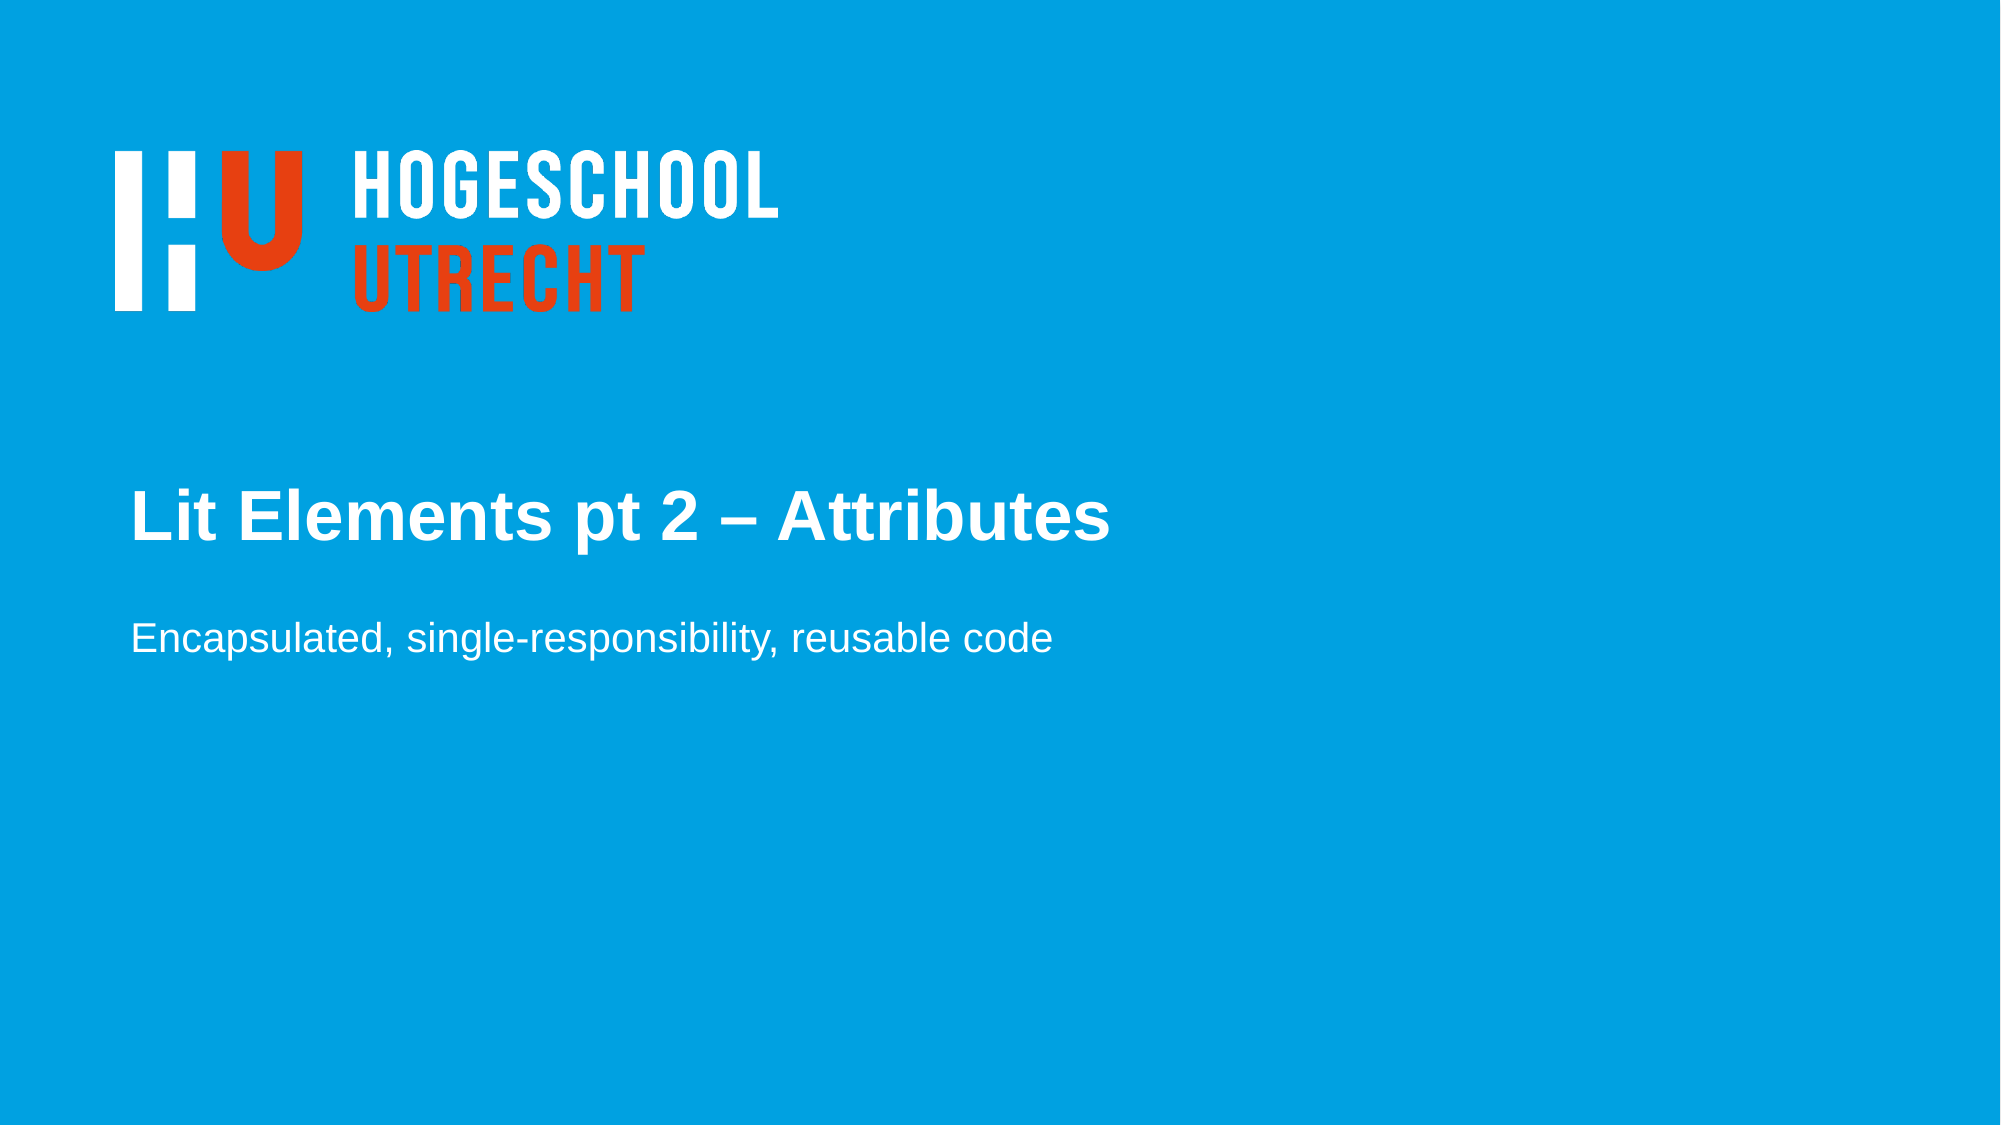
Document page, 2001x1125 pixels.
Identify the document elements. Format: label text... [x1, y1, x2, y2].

picture [489, 152, 518, 217]
picture [524, 245, 556, 311]
picture [401, 151, 432, 218]
picture [169, 245, 195, 311]
picture [484, 246, 512, 311]
picture [660, 151, 692, 218]
picture [356, 152, 388, 217]
picture [396, 246, 431, 311]
picture [616, 152, 648, 217]
picture [439, 246, 471, 311]
picture [609, 246, 644, 311]
picture [222, 152, 301, 270]
list Encapsulated, single-responsibility, reusable code [115, 592, 1691, 796]
picture [571, 151, 603, 218]
picture [169, 152, 195, 218]
title Lit Elements pt 2 – Attributes [115, 461, 1895, 563]
picture [116, 152, 142, 311]
picture [749, 152, 777, 217]
picture [705, 151, 736, 218]
picture [445, 151, 477, 218]
picture [528, 151, 560, 218]
picture [356, 246, 388, 311]
picture [569, 246, 601, 311]
